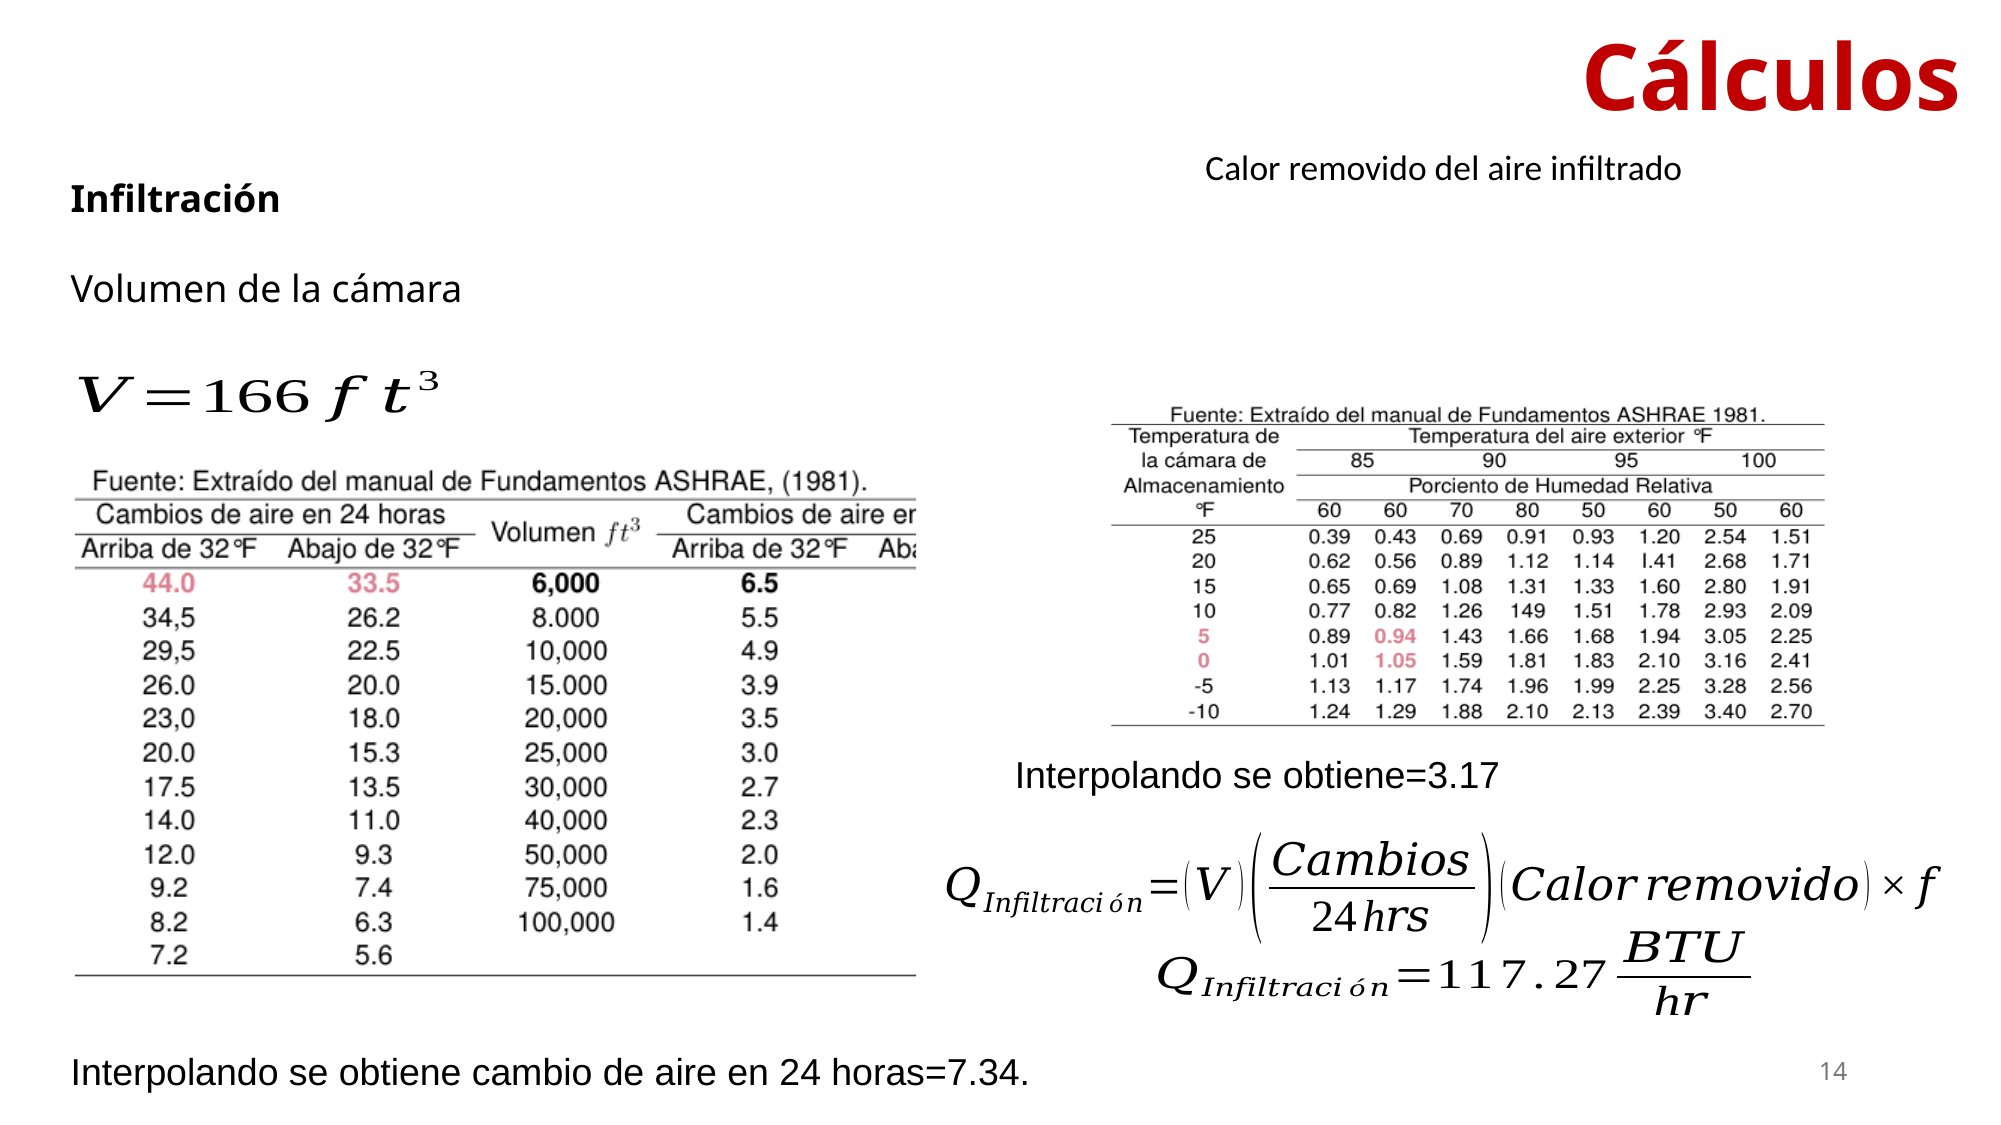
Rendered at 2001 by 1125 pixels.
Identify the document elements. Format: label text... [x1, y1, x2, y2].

slide_number 14 [1412, 1042, 1863, 1103]
text_box Interpolando se obtiene cambio de aire en 24 horas=7.34. [55, 1018, 1059, 1101]
picture [1083, 393, 1845, 737]
text_box Interpolando se obtiene=3.17 [999, 743, 2000, 804]
title Cálculos [1020, 2, 2000, 160]
picture [74, 467, 917, 988]
text_box Infiltración Volumen de la cámara [55, 168, 732, 318]
